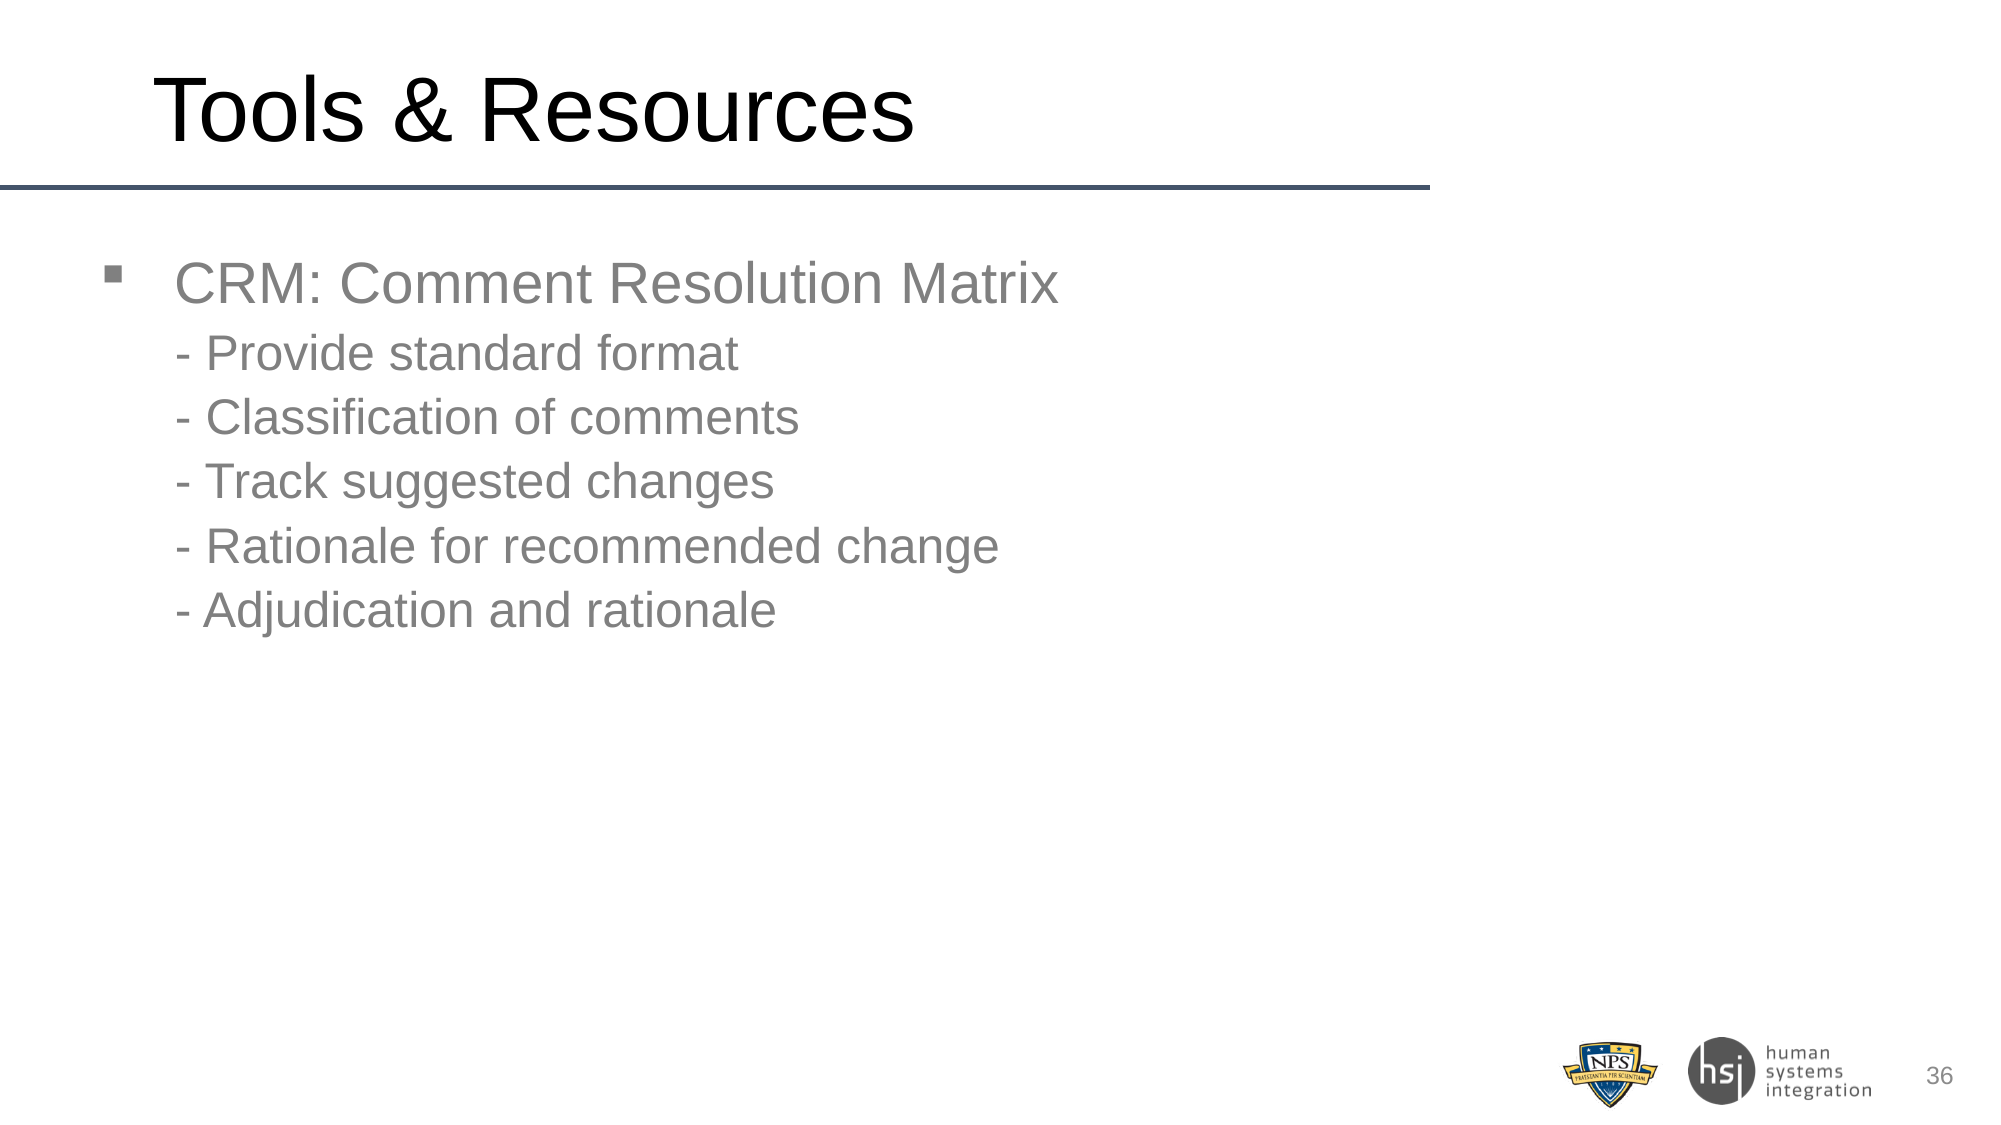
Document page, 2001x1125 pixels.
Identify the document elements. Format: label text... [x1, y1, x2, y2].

picture [1557, 1039, 1663, 1111]
picture [1688, 1037, 1871, 1105]
list CRM: Comment Resolution Matrix - Provide standard format - Classification of comments - Track suggested changes - Rationale for recommended change - Adjudication and rationale [84, 246, 1611, 1014]
slide_number 36 [1899, 1044, 1969, 1105]
title Tools & Resources [137, 39, 1431, 184]
